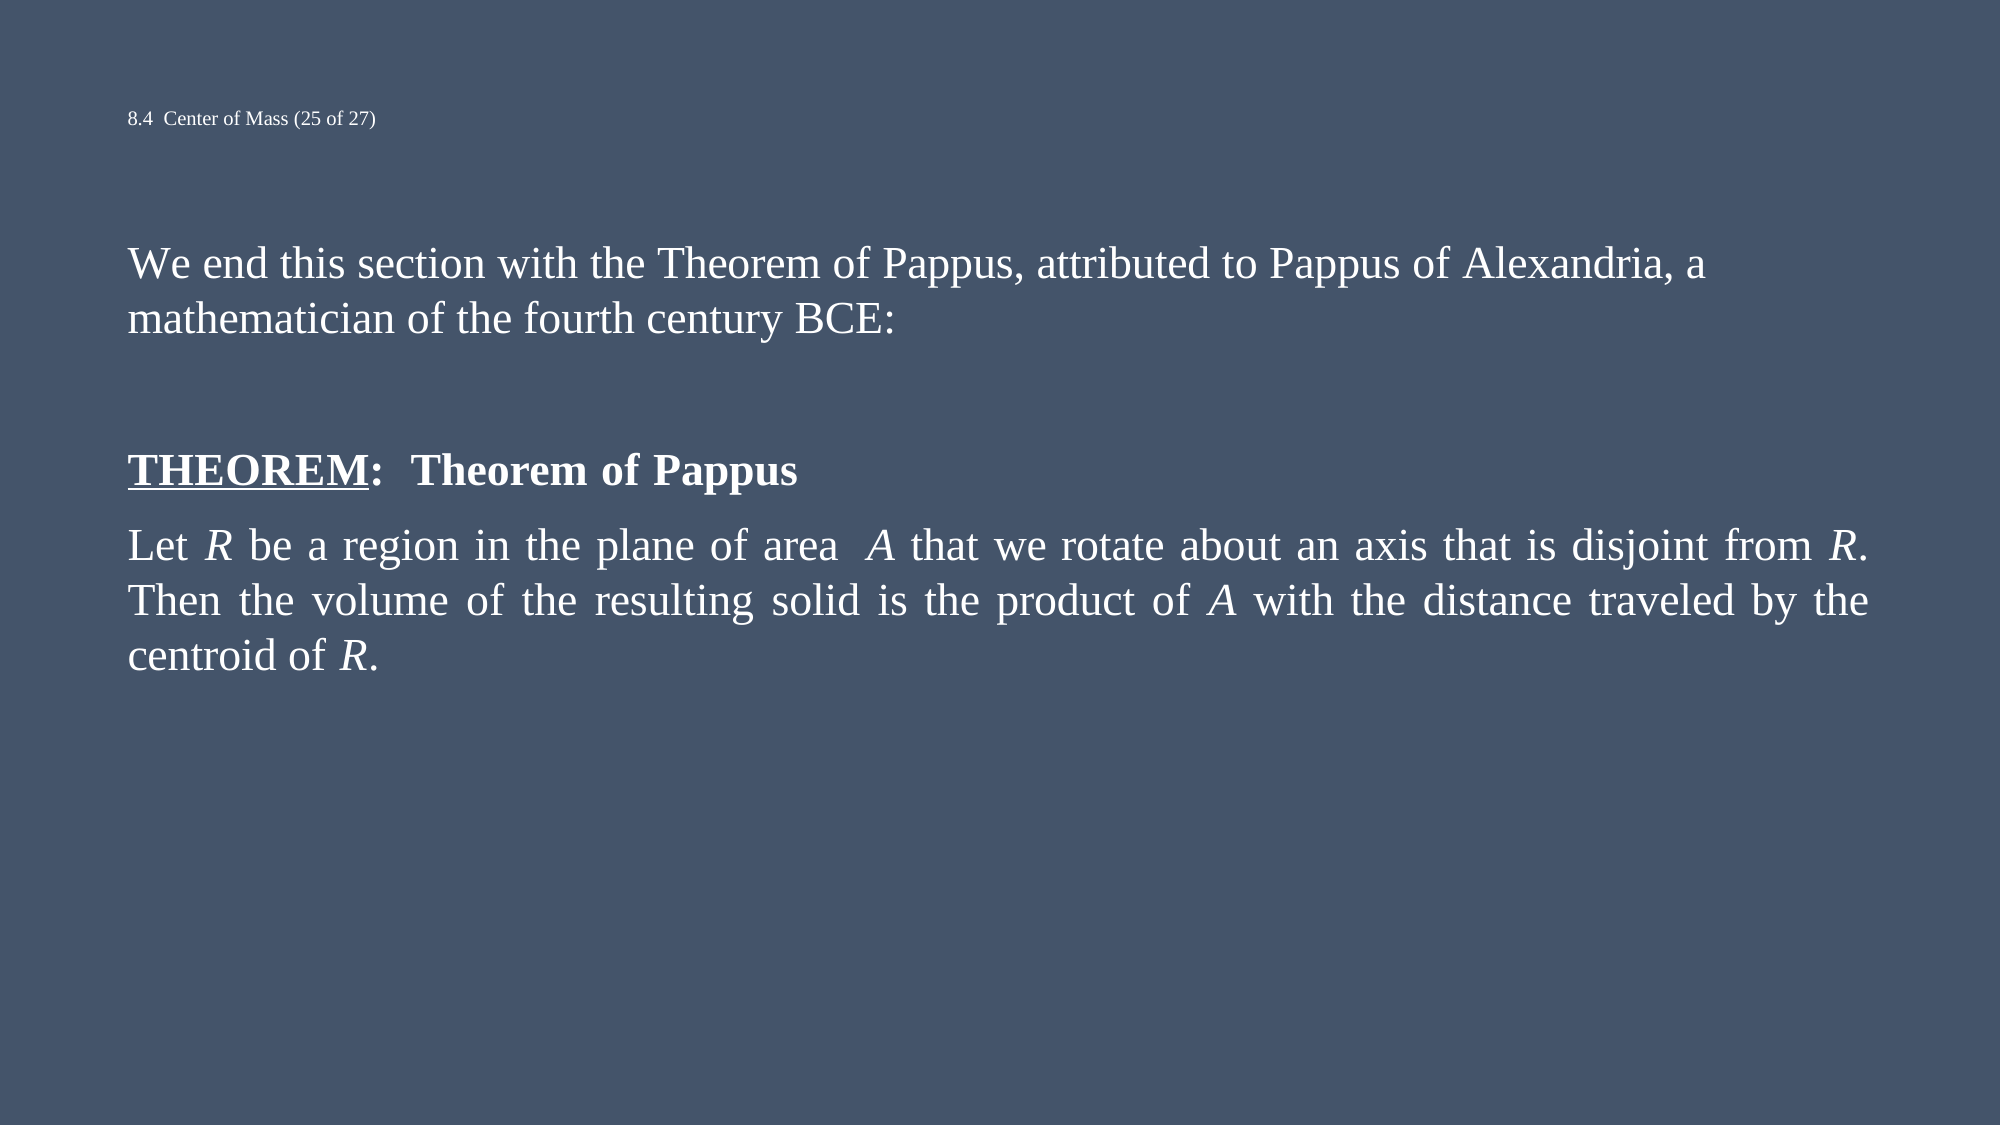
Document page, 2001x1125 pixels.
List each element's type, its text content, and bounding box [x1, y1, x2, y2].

list We end this section with the Theorem of Pappus, attributed to Pappus of Alexandria, a mathematician of the fourth century BCE: THEOREM: Theorem of Pappus Let R be a region in the plane of area A that we rotate about an axis that is disjoint from R. Then the volume of the resulting solid is the product of A with the distance traveled by the centroid of R. [112, 224, 1886, 942]
title 8.4 Center of Mass (25 of 27) [112, 99, 1775, 203]
